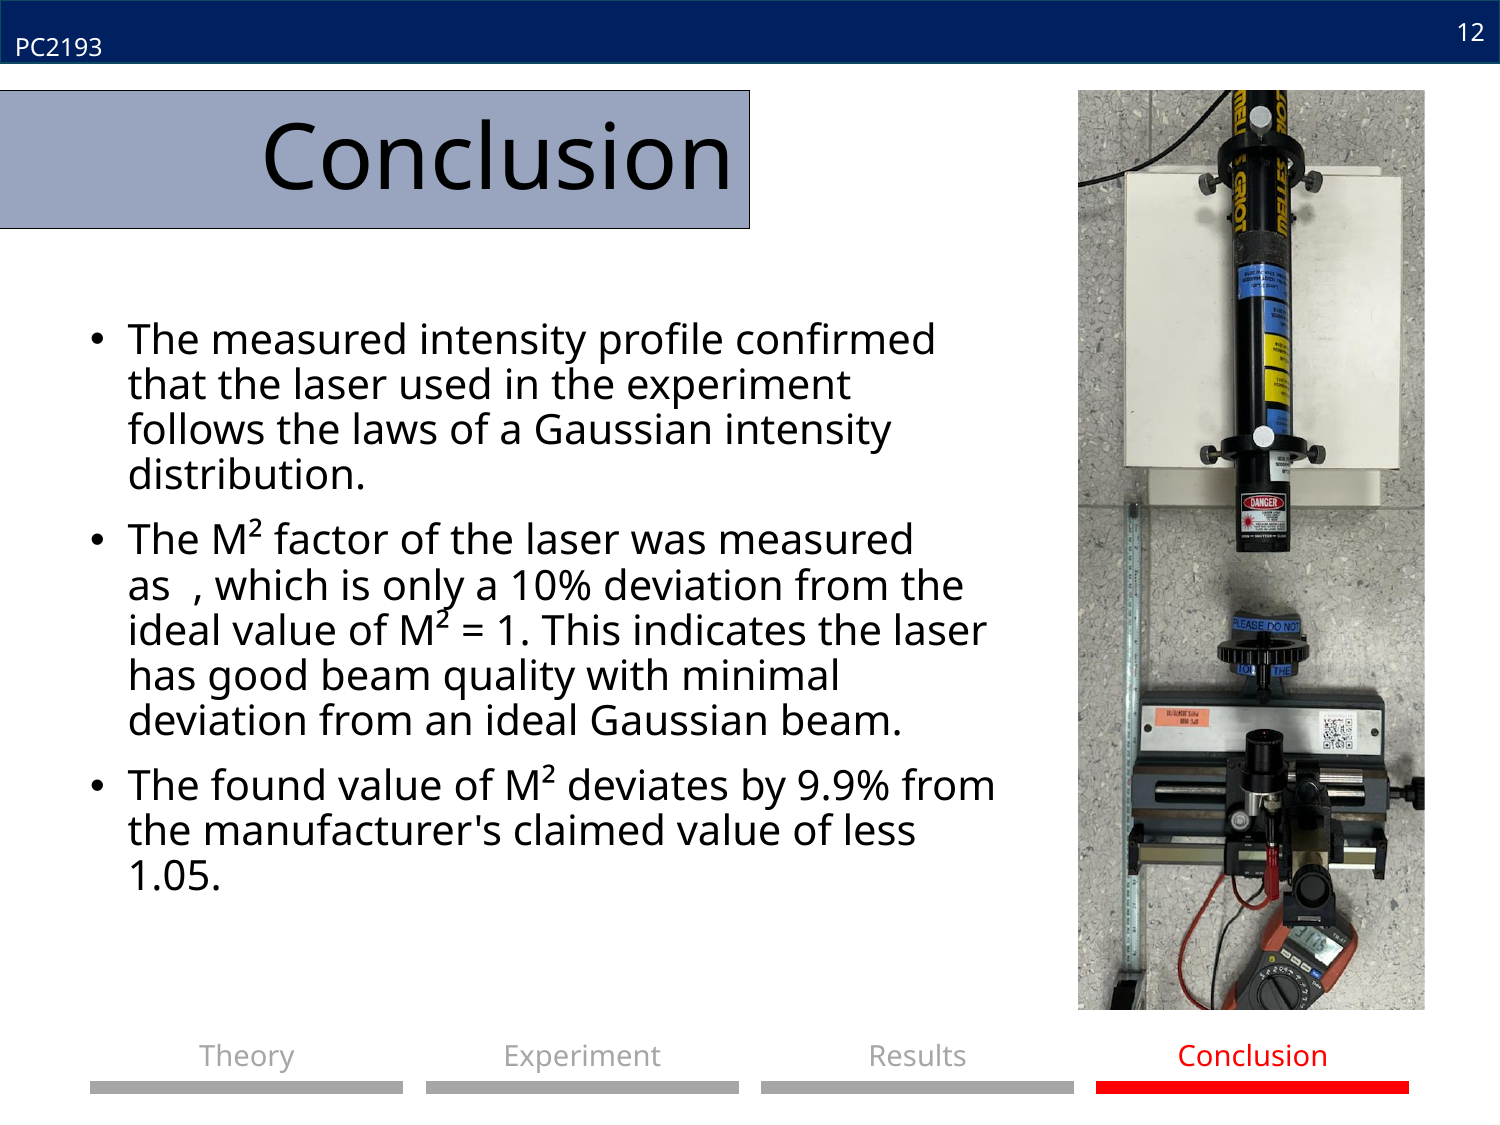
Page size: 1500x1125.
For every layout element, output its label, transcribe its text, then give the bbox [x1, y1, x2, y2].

title Conclusion [0, 90, 750, 229]
picture [1078, 90, 1425, 1010]
